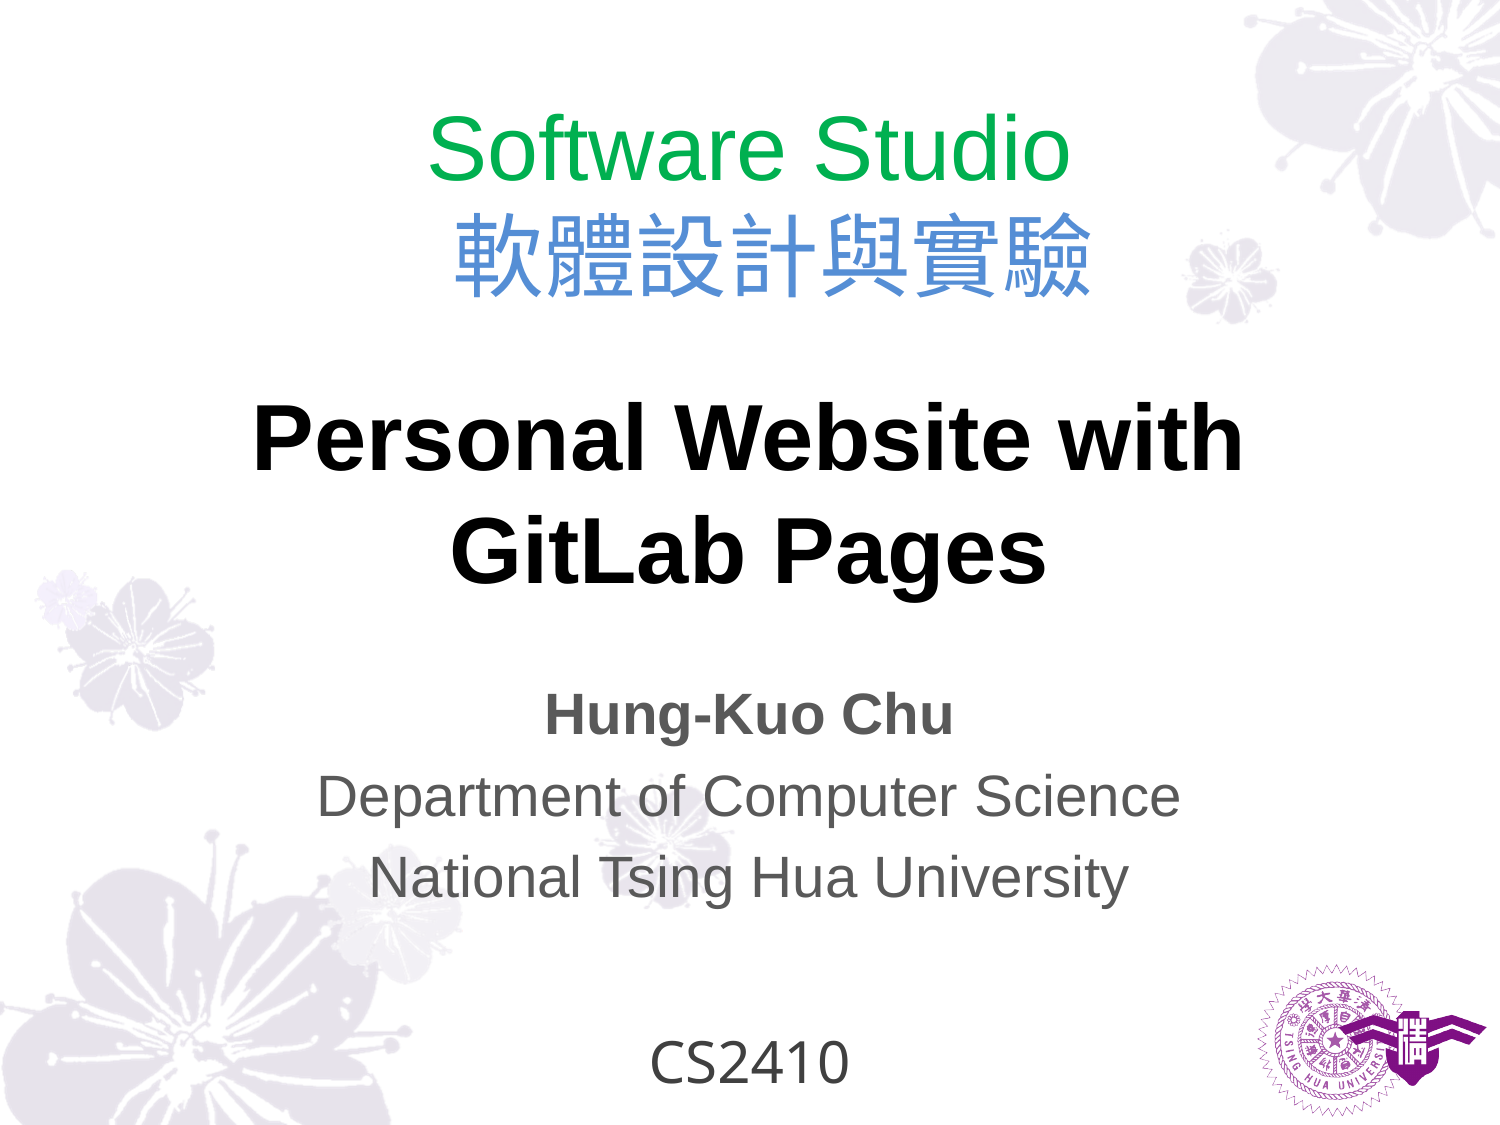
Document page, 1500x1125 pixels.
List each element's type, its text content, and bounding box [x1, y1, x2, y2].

subtitle Hung-Kuo Chu Department of Computer Science National Tsing Hua University [225, 668, 1275, 957]
text_box CS2410 [633, 1018, 865, 1103]
text_box Software Studio 軟體設計與實驗 [112, 78, 1388, 320]
picture [0, 0, 1500, 1125]
title Personal Website with GitLab Pages [111, 368, 1387, 610]
